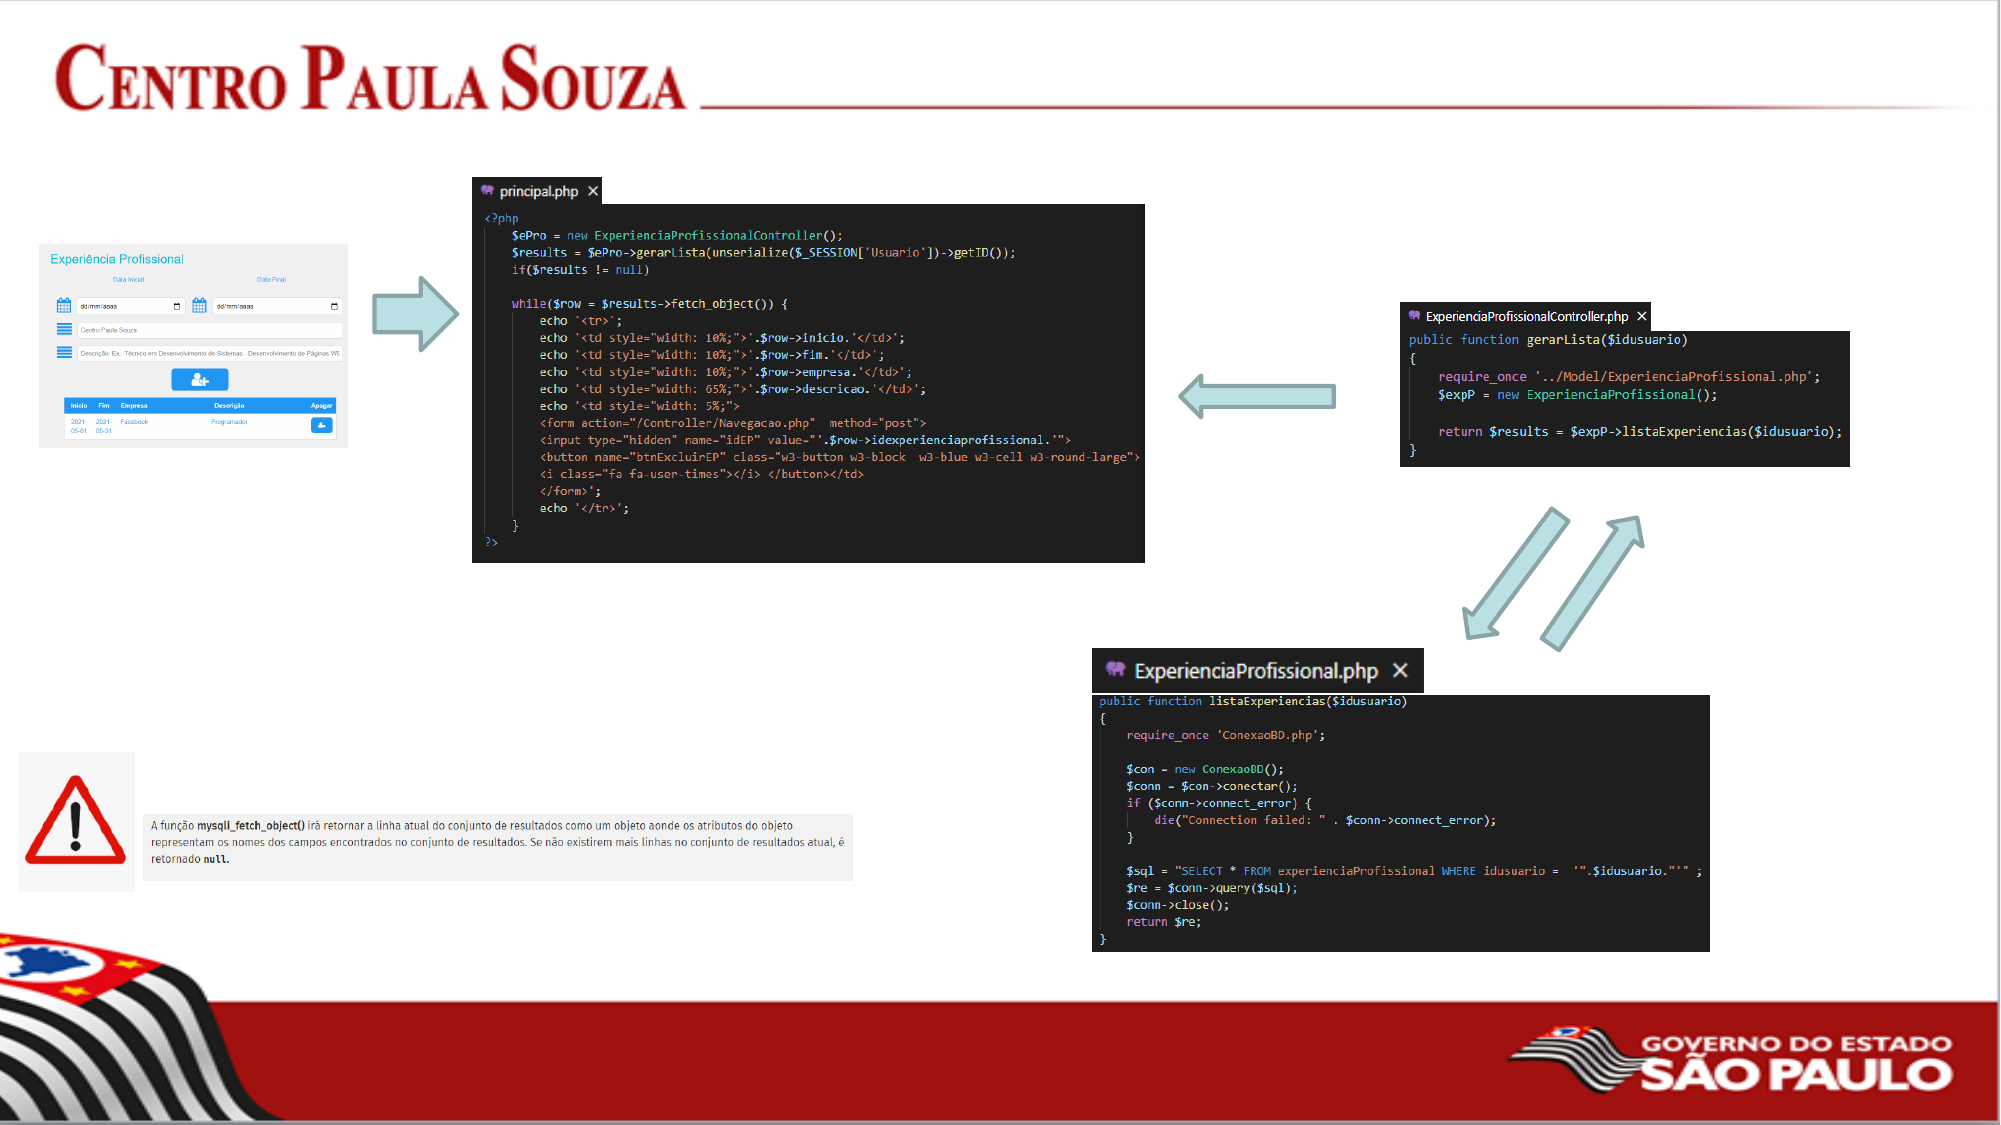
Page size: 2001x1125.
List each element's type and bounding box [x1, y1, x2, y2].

picture [0, 0, 2001, 1125]
text_box [1461, 506, 1571, 640]
text_box [372, 275, 460, 353]
text_box [1178, 373, 1336, 420]
text_box [1539, 515, 1645, 653]
